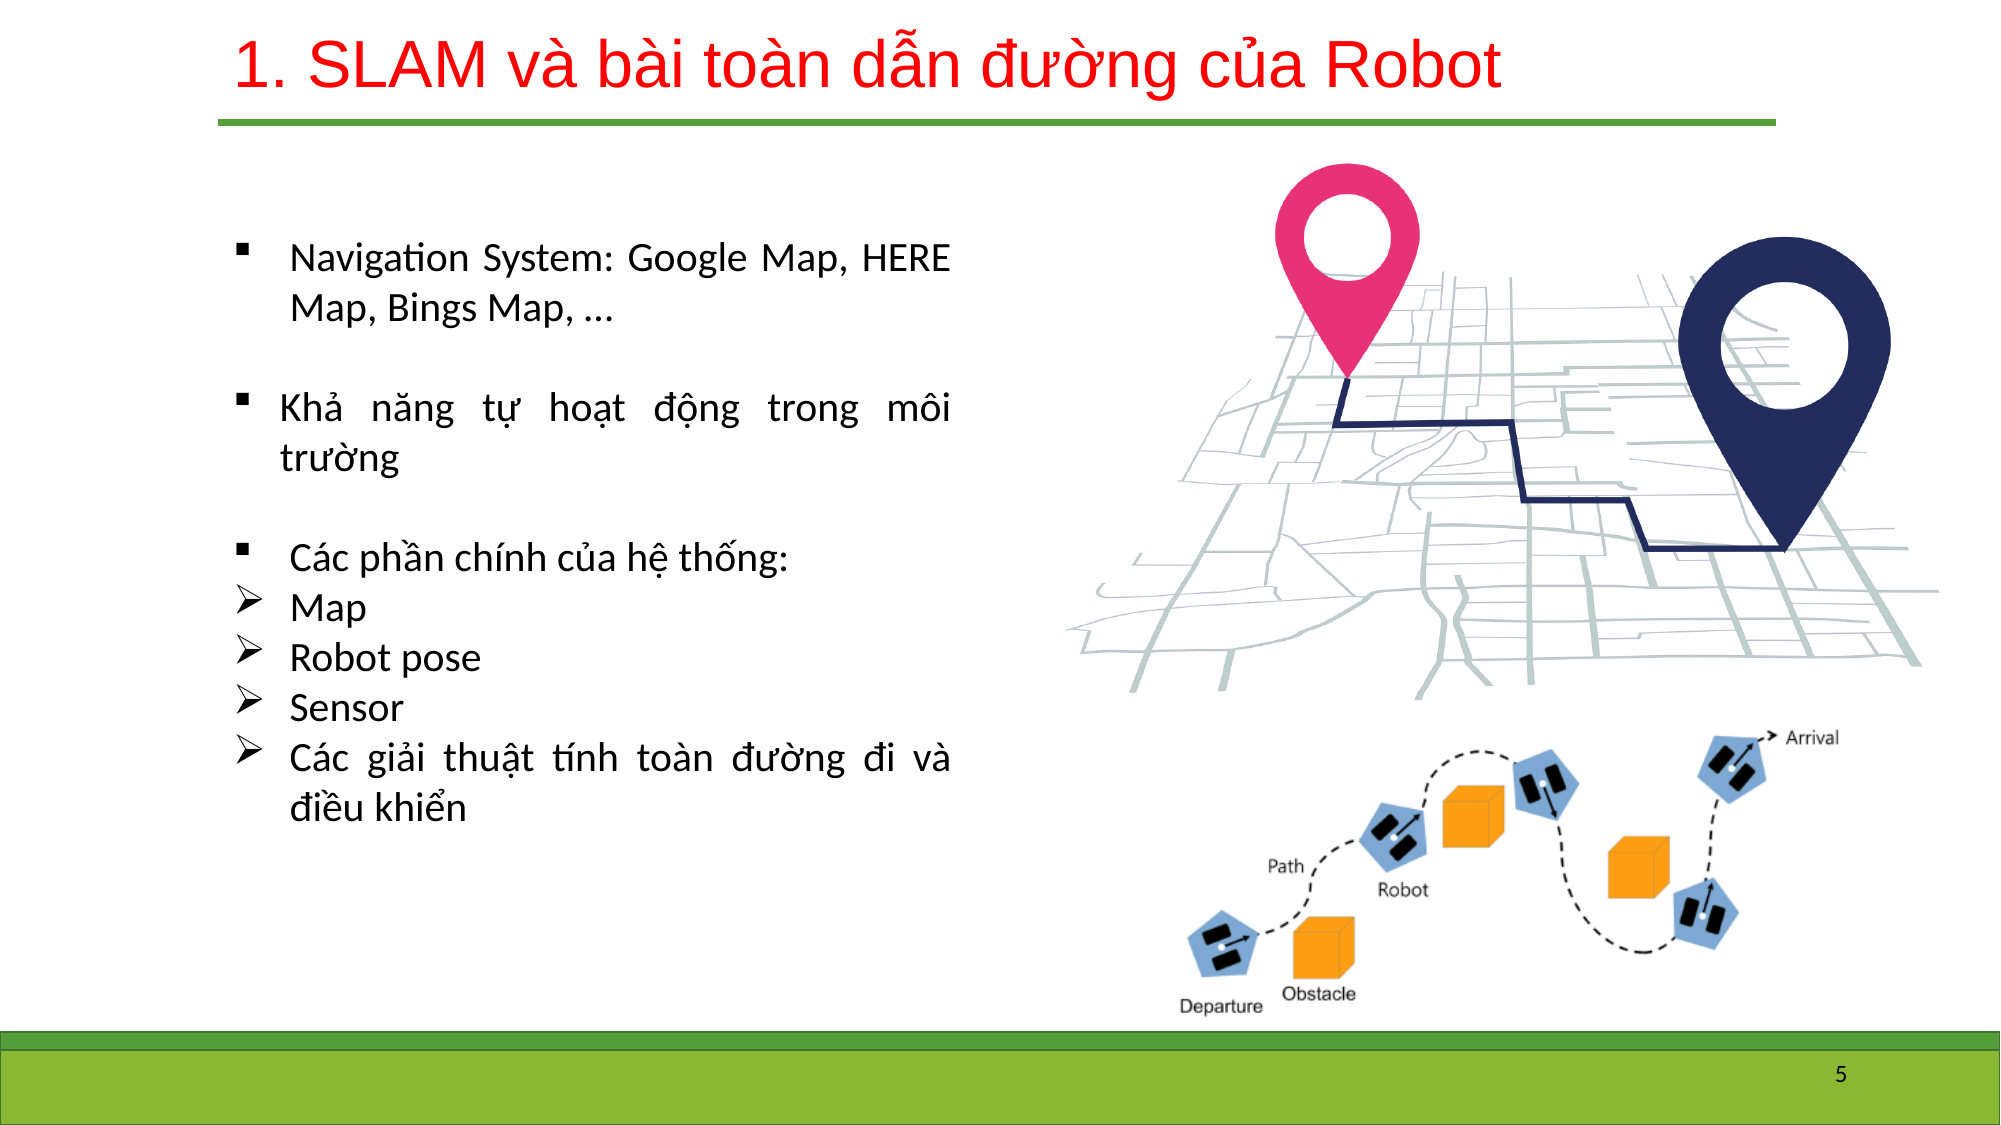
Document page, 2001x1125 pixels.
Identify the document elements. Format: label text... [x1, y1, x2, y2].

picture [1023, 140, 2000, 703]
picture [1131, 717, 1893, 1024]
text_box [0, 1031, 2000, 1051]
title 1. SLAM và bài toàn dẫn đường của Robot [218, 0, 1777, 122]
text_box [0, 1051, 2000, 1125]
text_box Navigation System: Google Map, HERE Map, Bings Map, … Khả năng tự hoạt động trong môi trường Các phần chính của hệ thống: Map Robot pose Sensor Các giải thuật tính toàn đường đi và điều khiển [218, 221, 967, 887]
slide_number 5 [1412, 1042, 1863, 1103]
